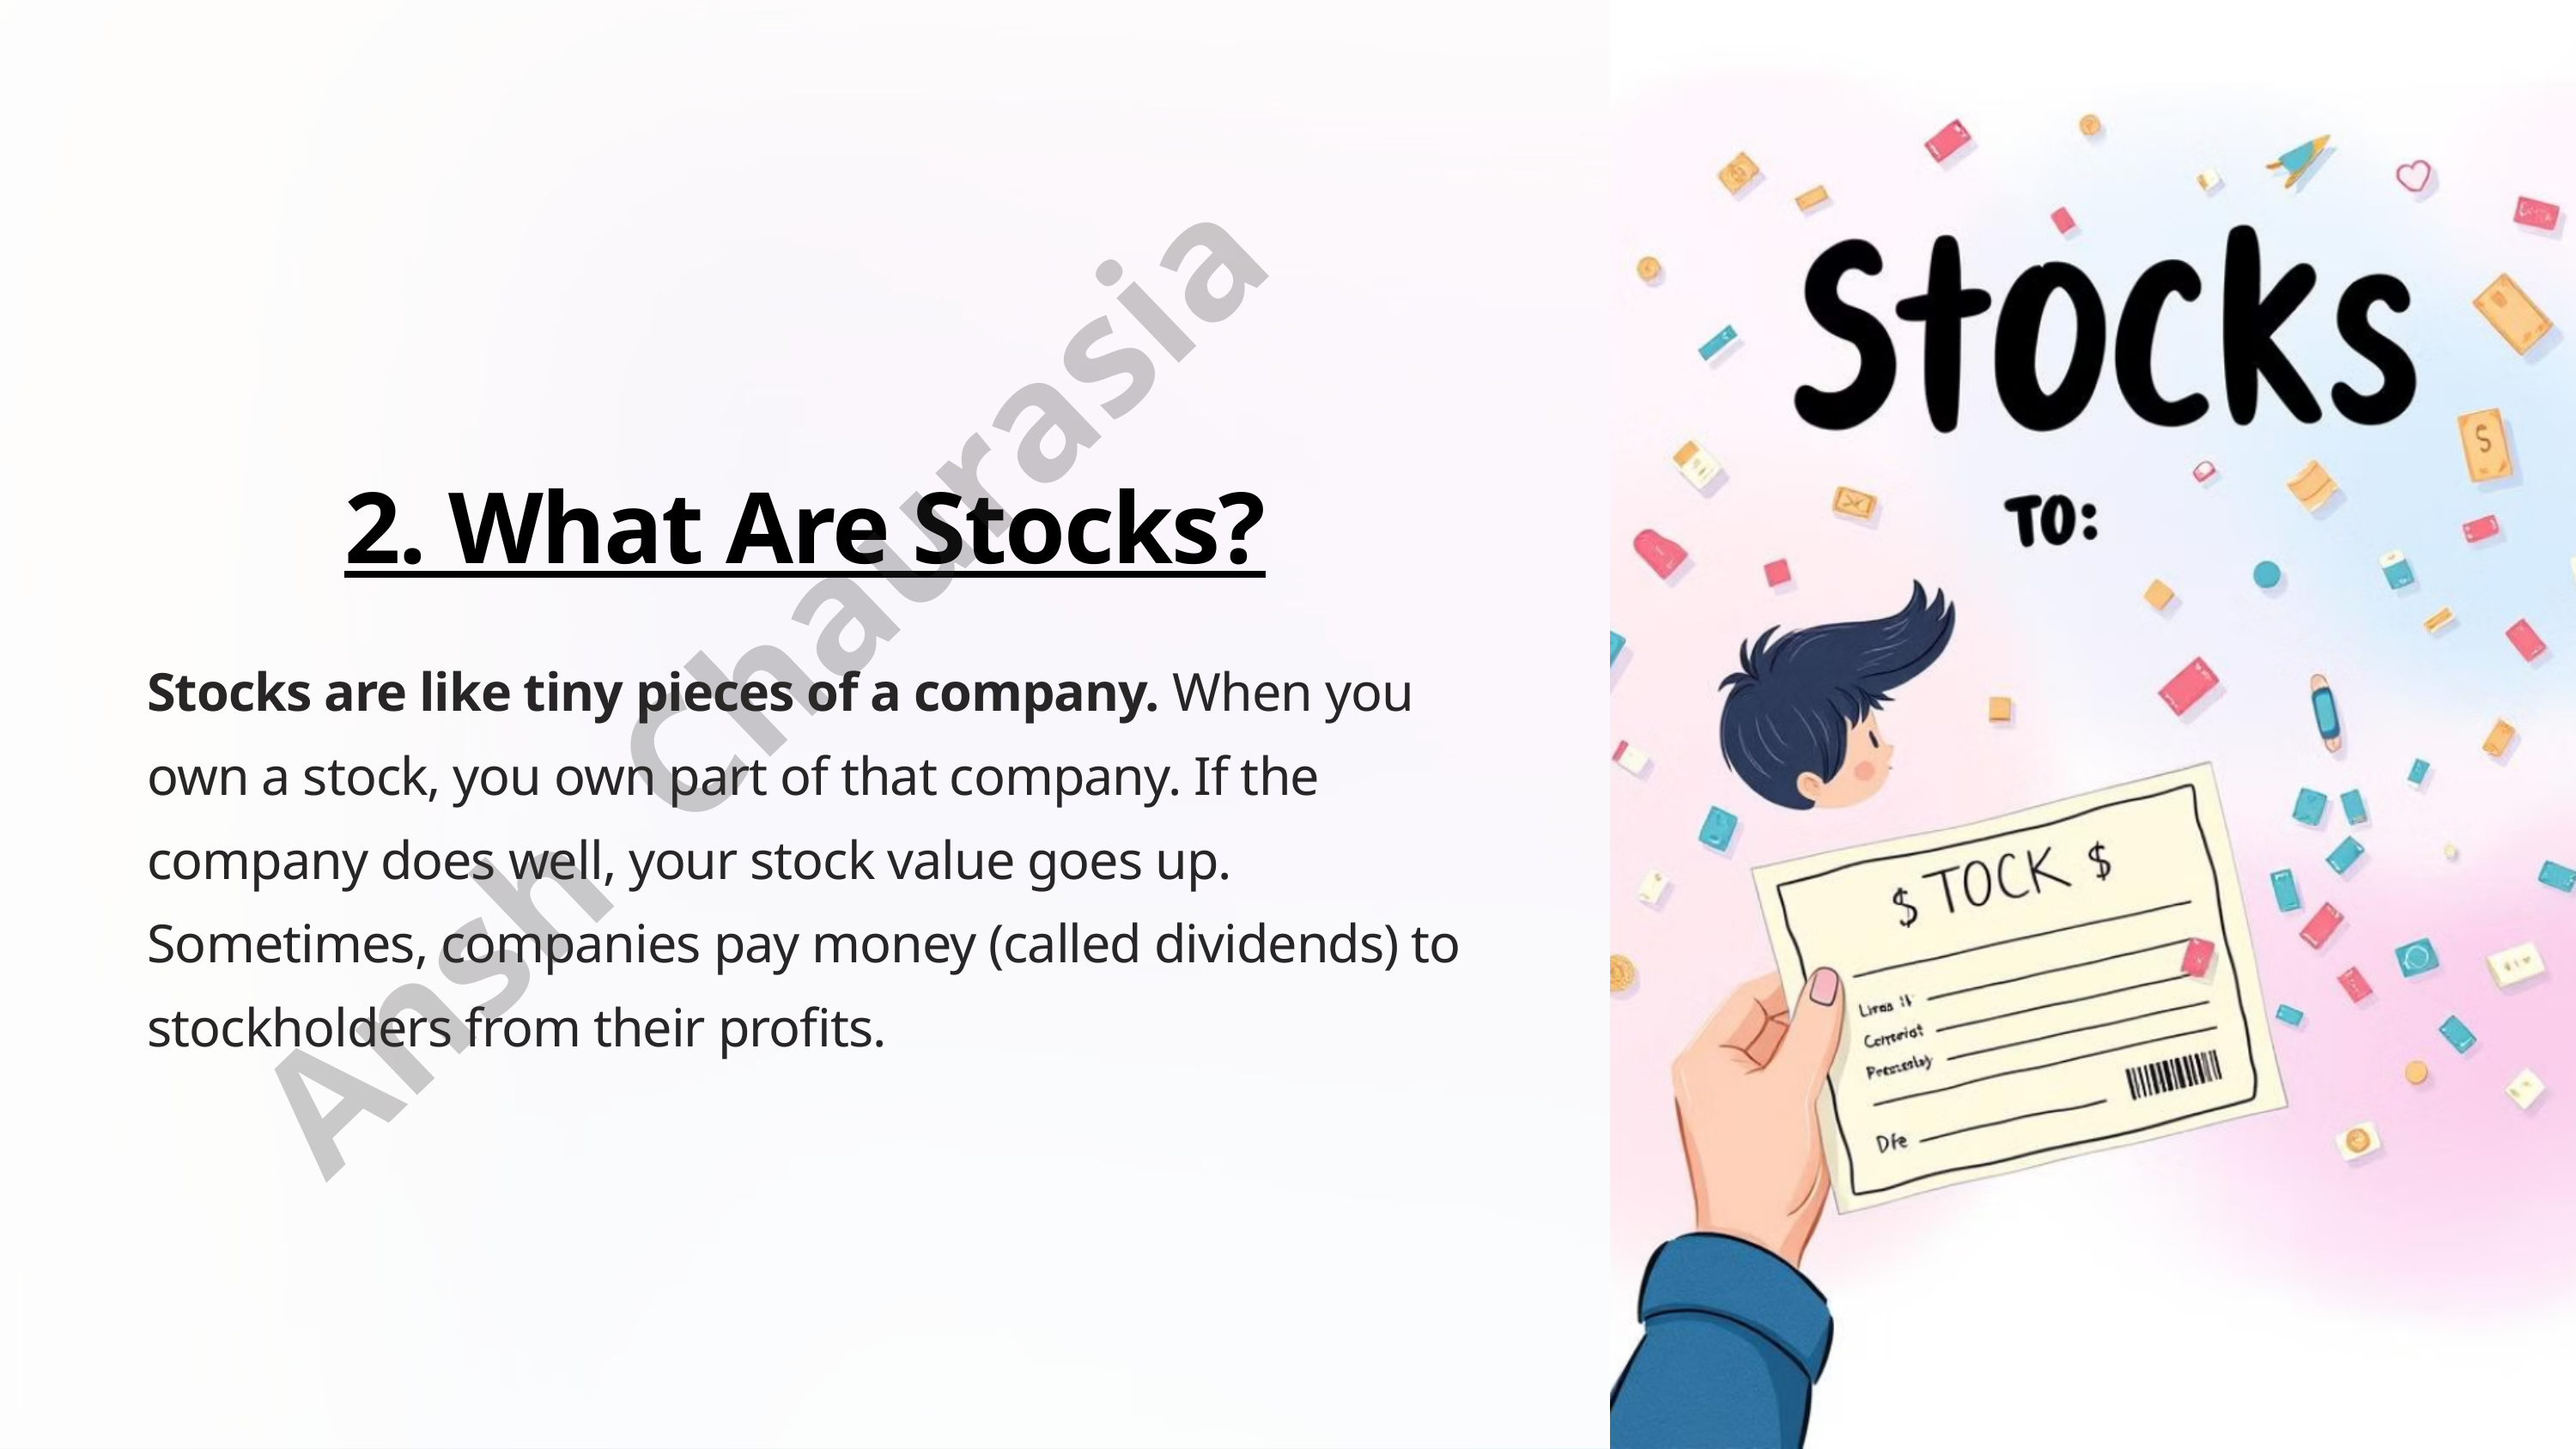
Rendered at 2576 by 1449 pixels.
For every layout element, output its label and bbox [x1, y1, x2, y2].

text_box [147, 649, 1463, 987]
text_box [308, 462, 1302, 587]
text_box [0, 0, 2576, 1449]
